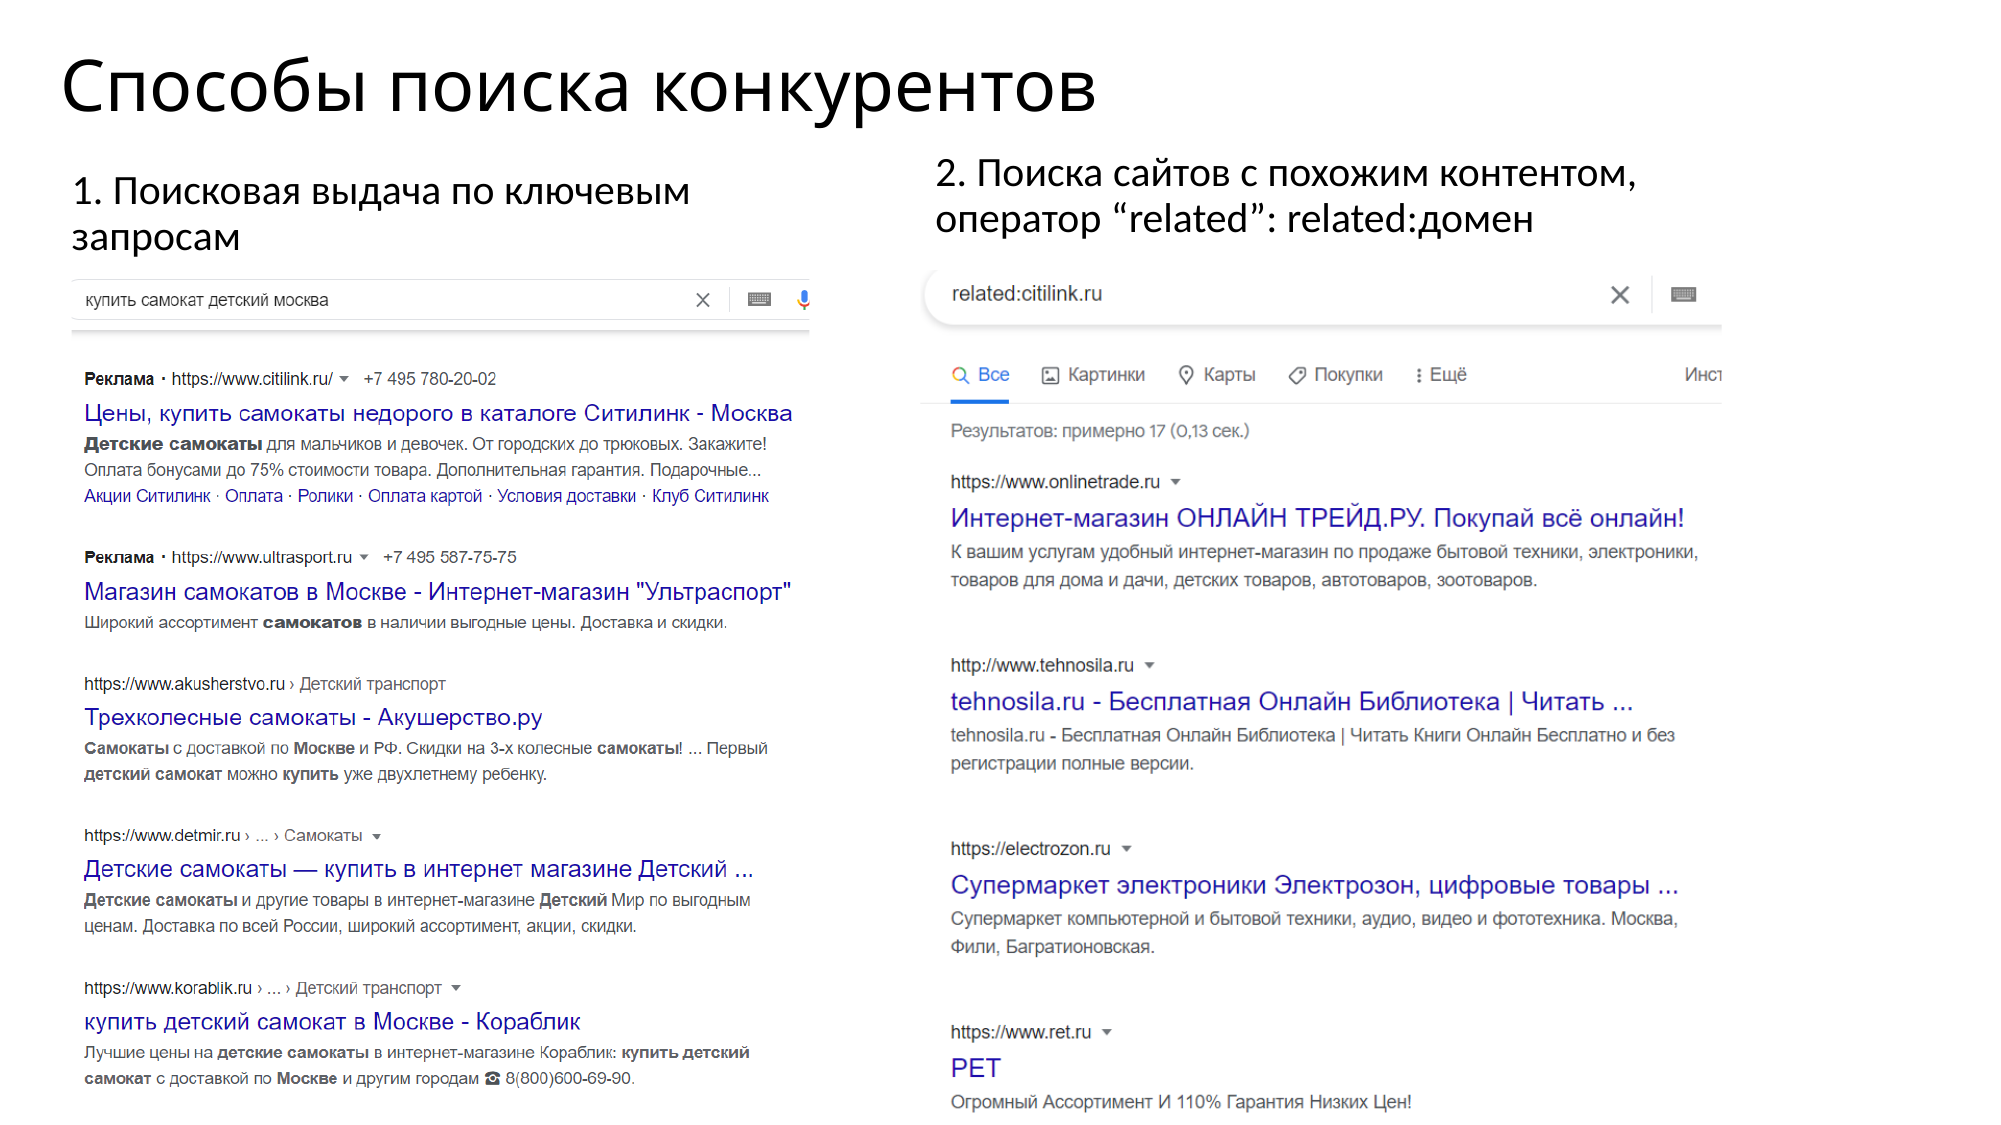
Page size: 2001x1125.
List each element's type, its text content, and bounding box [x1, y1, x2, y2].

title Способы поиска конкурентов [45, 40, 1120, 137]
list 1. Поисковая выдача по ключевым запросам [56, 161, 858, 271]
picture [920, 270, 1722, 1125]
picture [71, 270, 810, 1125]
text_box 2. Поиска сайтов с похожим контентом, оператор “related”: related:домен [920, 143, 1722, 252]
